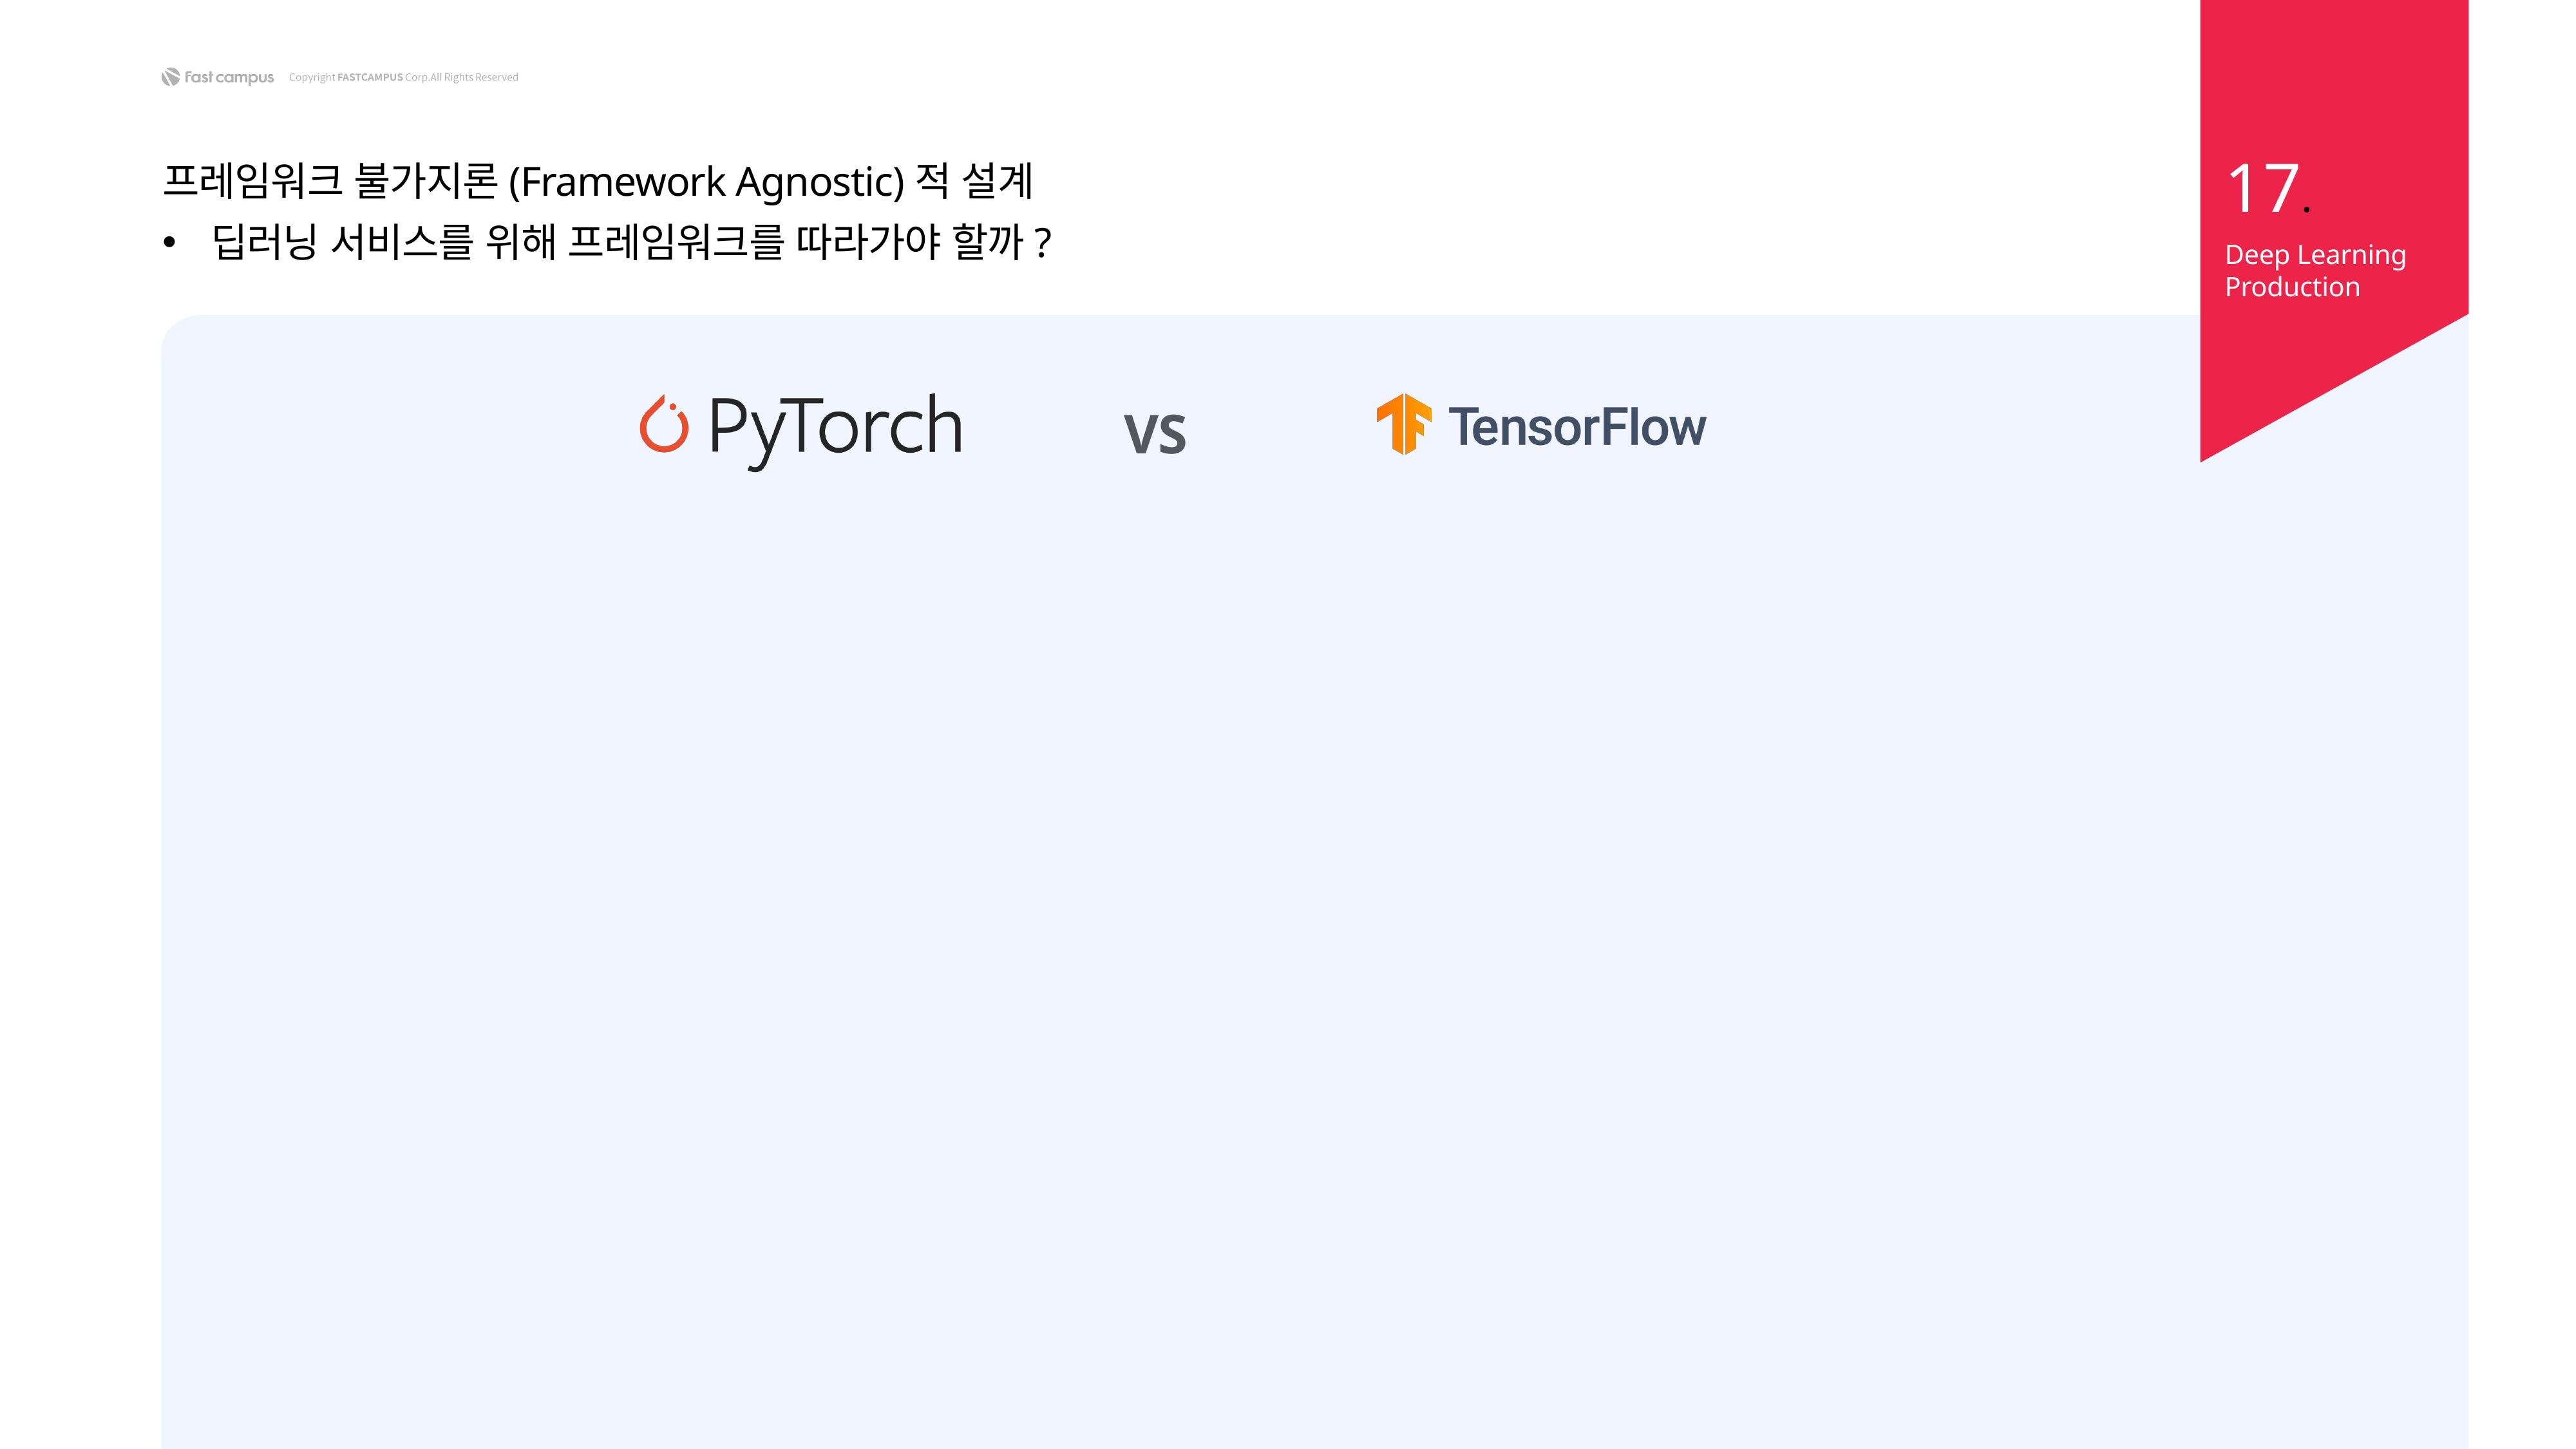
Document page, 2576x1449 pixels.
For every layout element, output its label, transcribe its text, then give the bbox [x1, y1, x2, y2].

text_box 17. [2200, 148, 2469, 232]
text_box 프레임워크 불가지론(Framework Agnostic)적 설계 딥러닝 서비스를 위해 프레임워크를 따라가야 할까? [160, 154, 1904, 267]
picture [0, 0, 2576, 1449]
text_box VS [1114, 395, 1228, 469]
text_box Deep Learning Production [2200, 232, 2469, 308]
